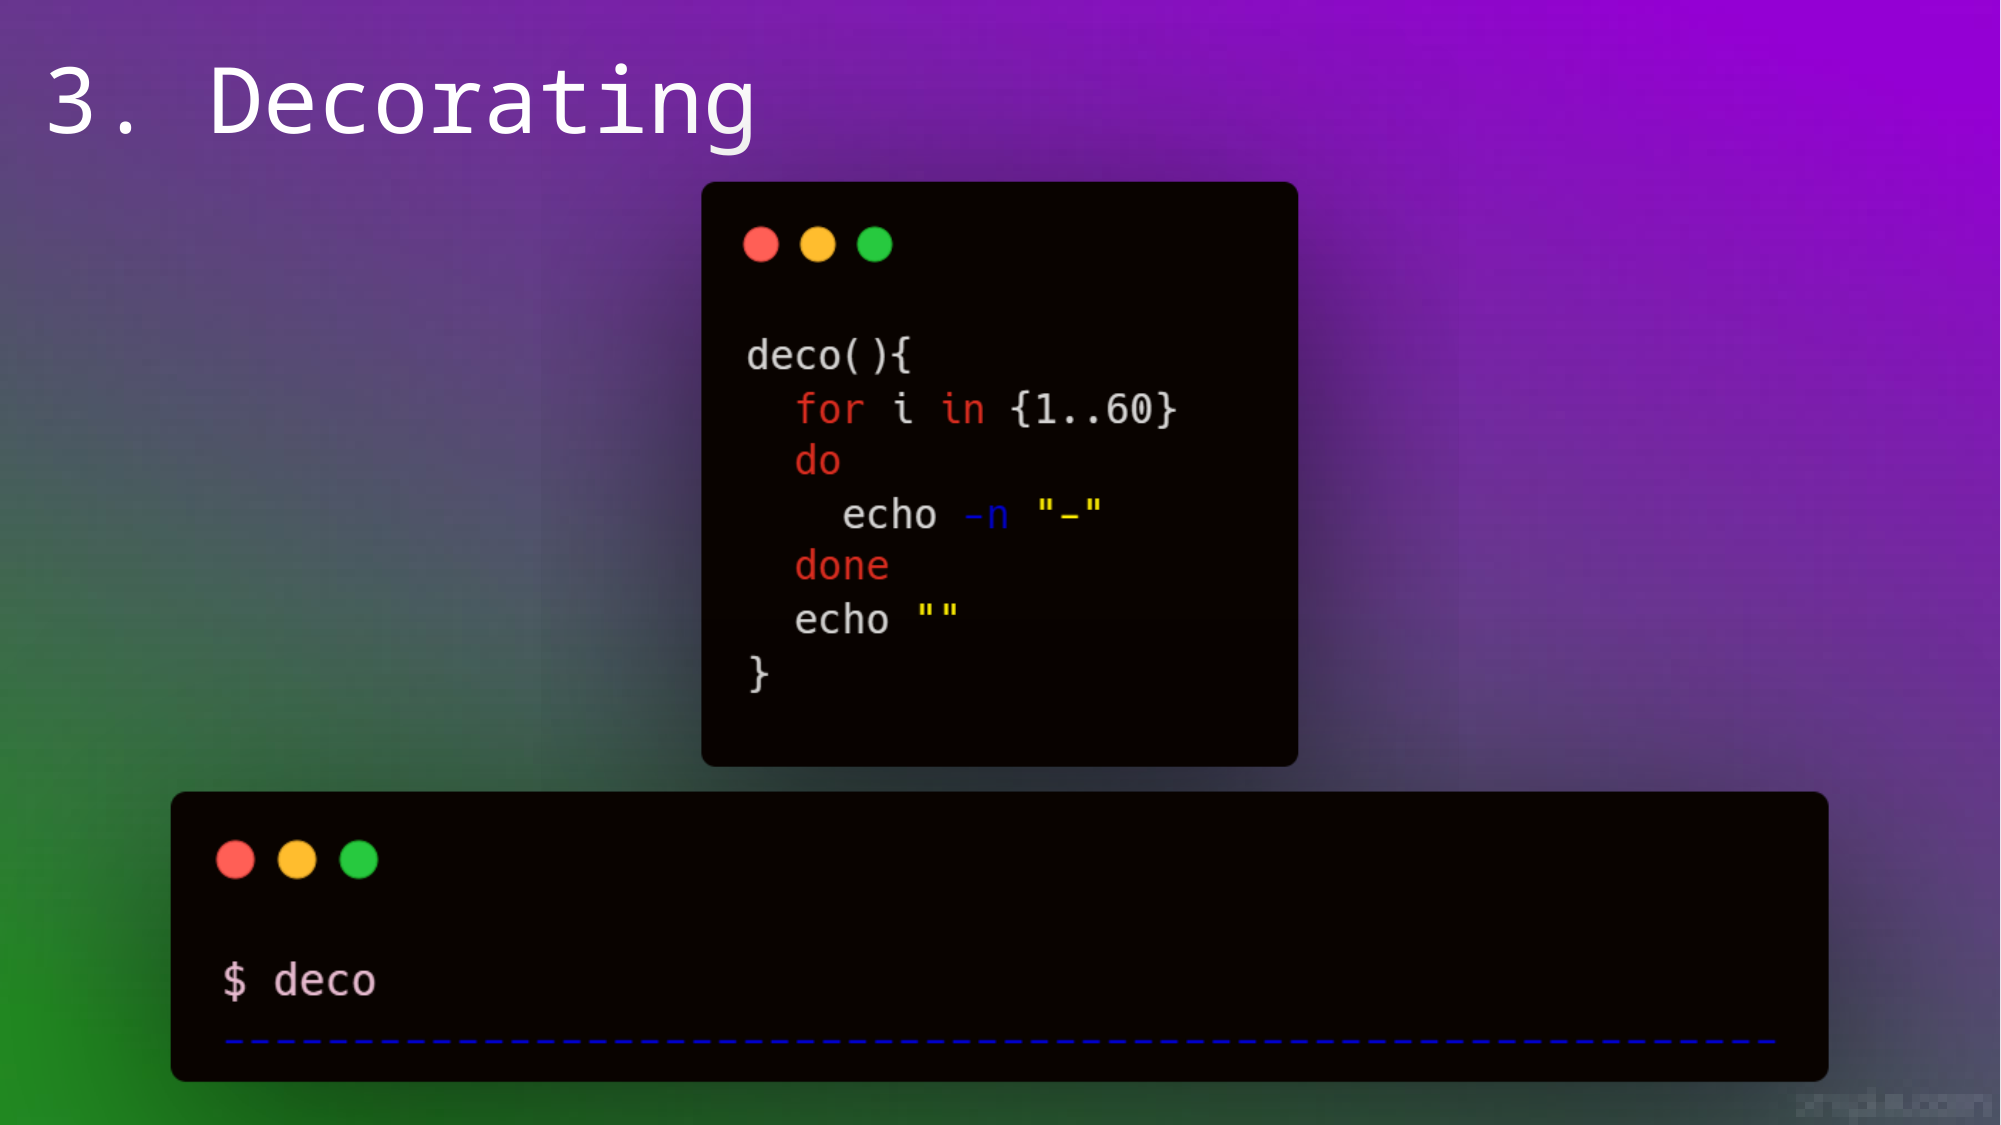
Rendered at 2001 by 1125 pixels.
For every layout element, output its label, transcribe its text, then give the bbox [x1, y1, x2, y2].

text_box 3. Decorating [28, 34, 541, 160]
picture [0, 0, 2001, 1125]
